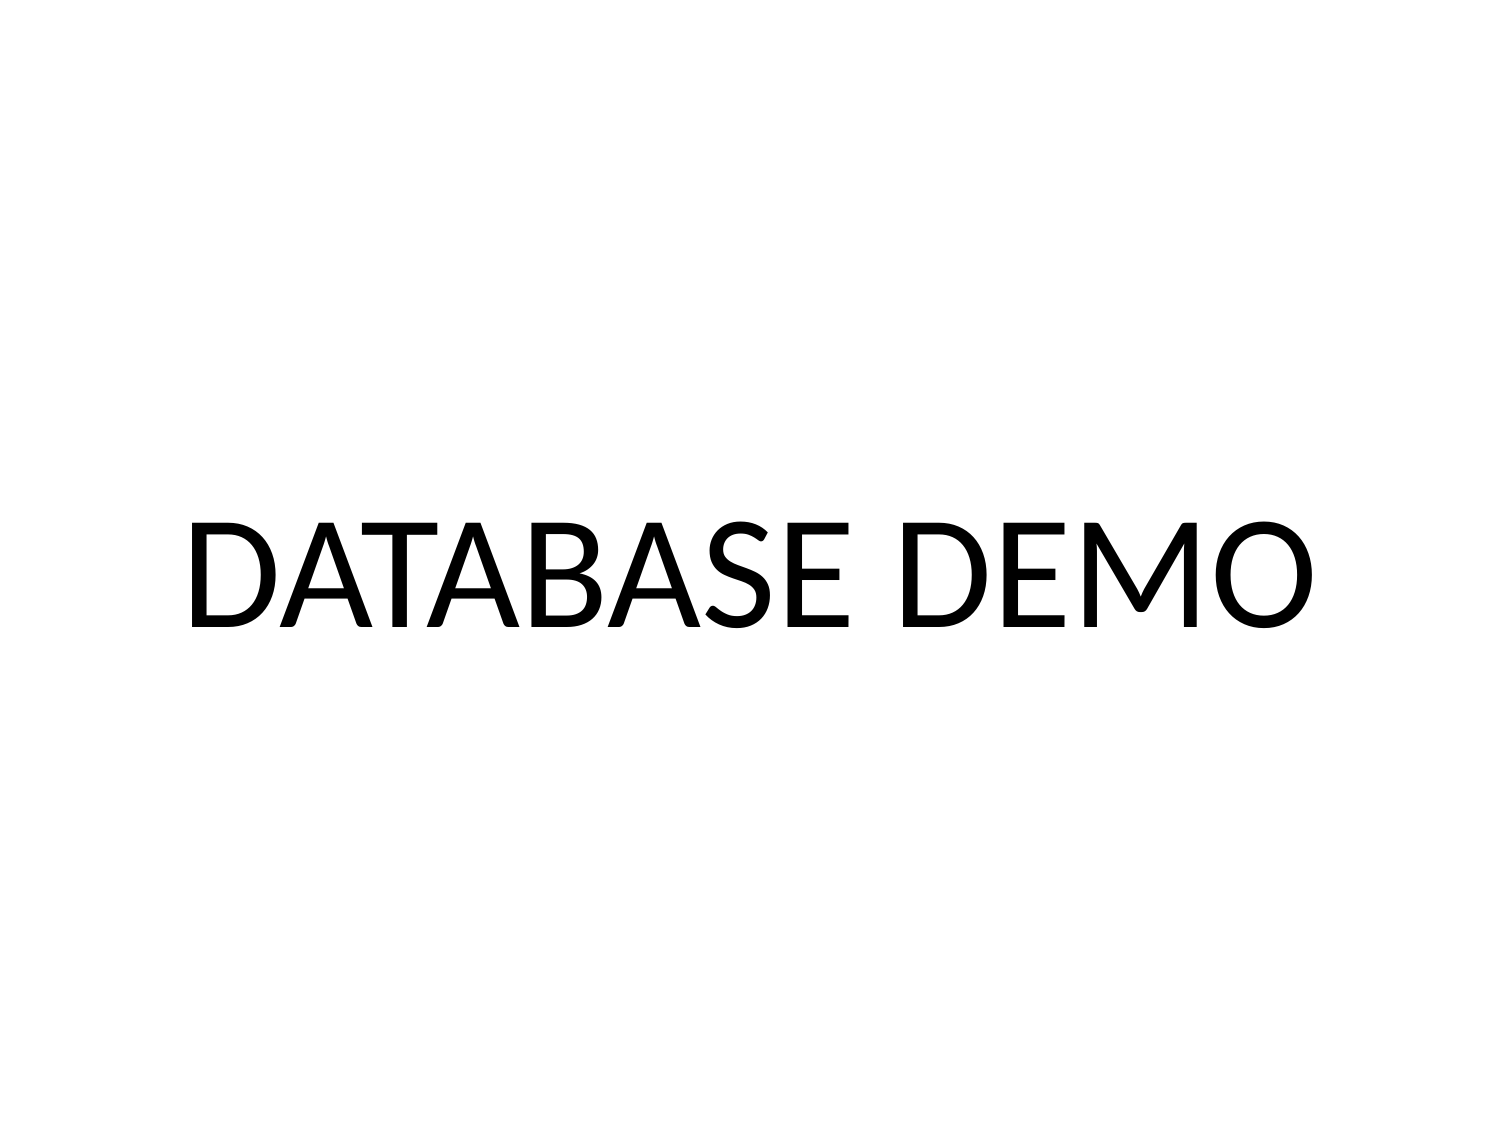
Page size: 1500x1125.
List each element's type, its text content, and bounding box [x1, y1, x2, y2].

text_box DATABASE DEMO [0, 457, 1500, 668]
